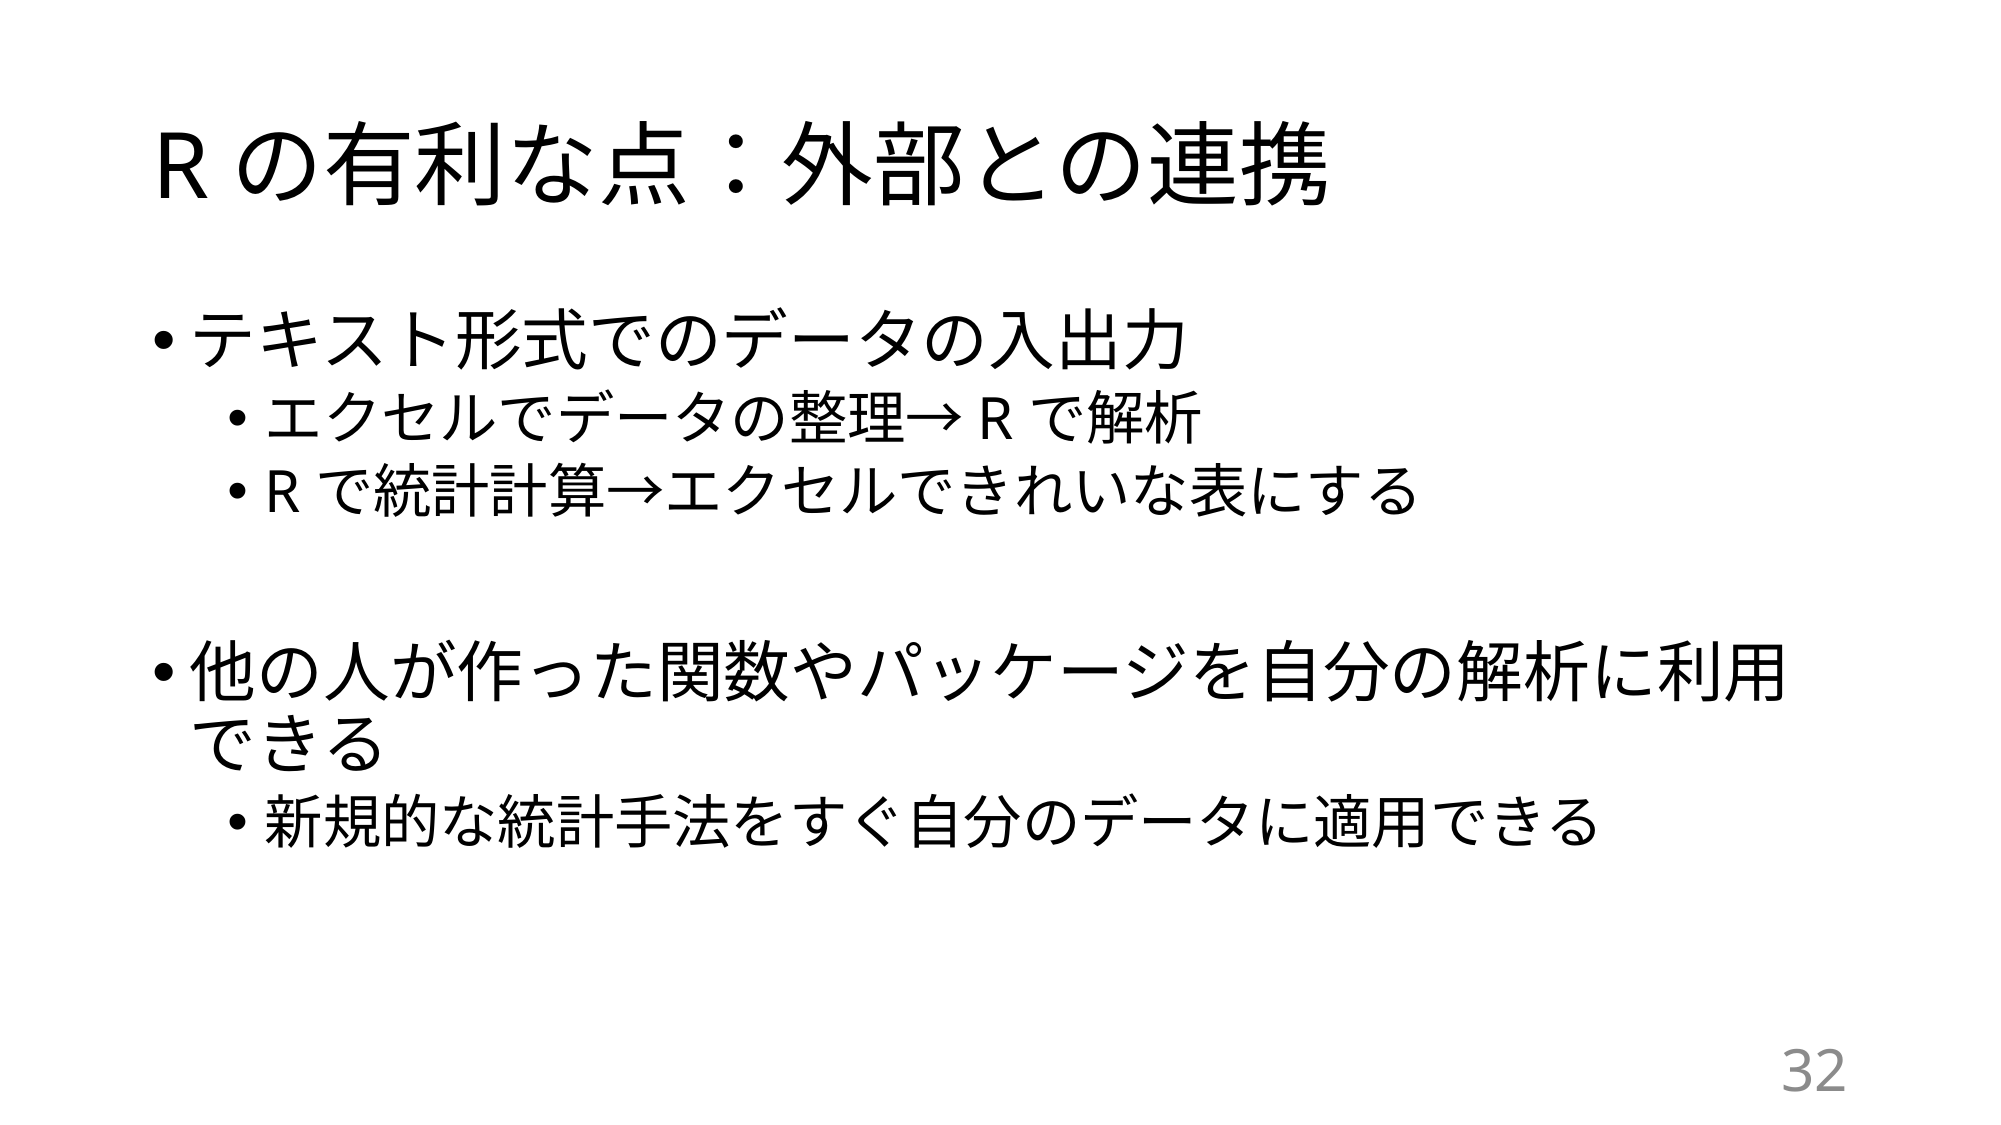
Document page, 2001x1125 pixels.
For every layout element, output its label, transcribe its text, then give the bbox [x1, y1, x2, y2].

list テキスト形式でのデータの入出力 エクセルでデータの整理→Rで解析 Rで統計計算→エクセルできれいな表にする 他の人が作った関数やパッケージを自分の解析に利用できる 新規的な統計手法をすぐ自分のデータに適用できる [137, 299, 1863, 1014]
slide_number 32 [1412, 1042, 1863, 1103]
title Rの有利な点：外部との連携 [137, 59, 1863, 278]
